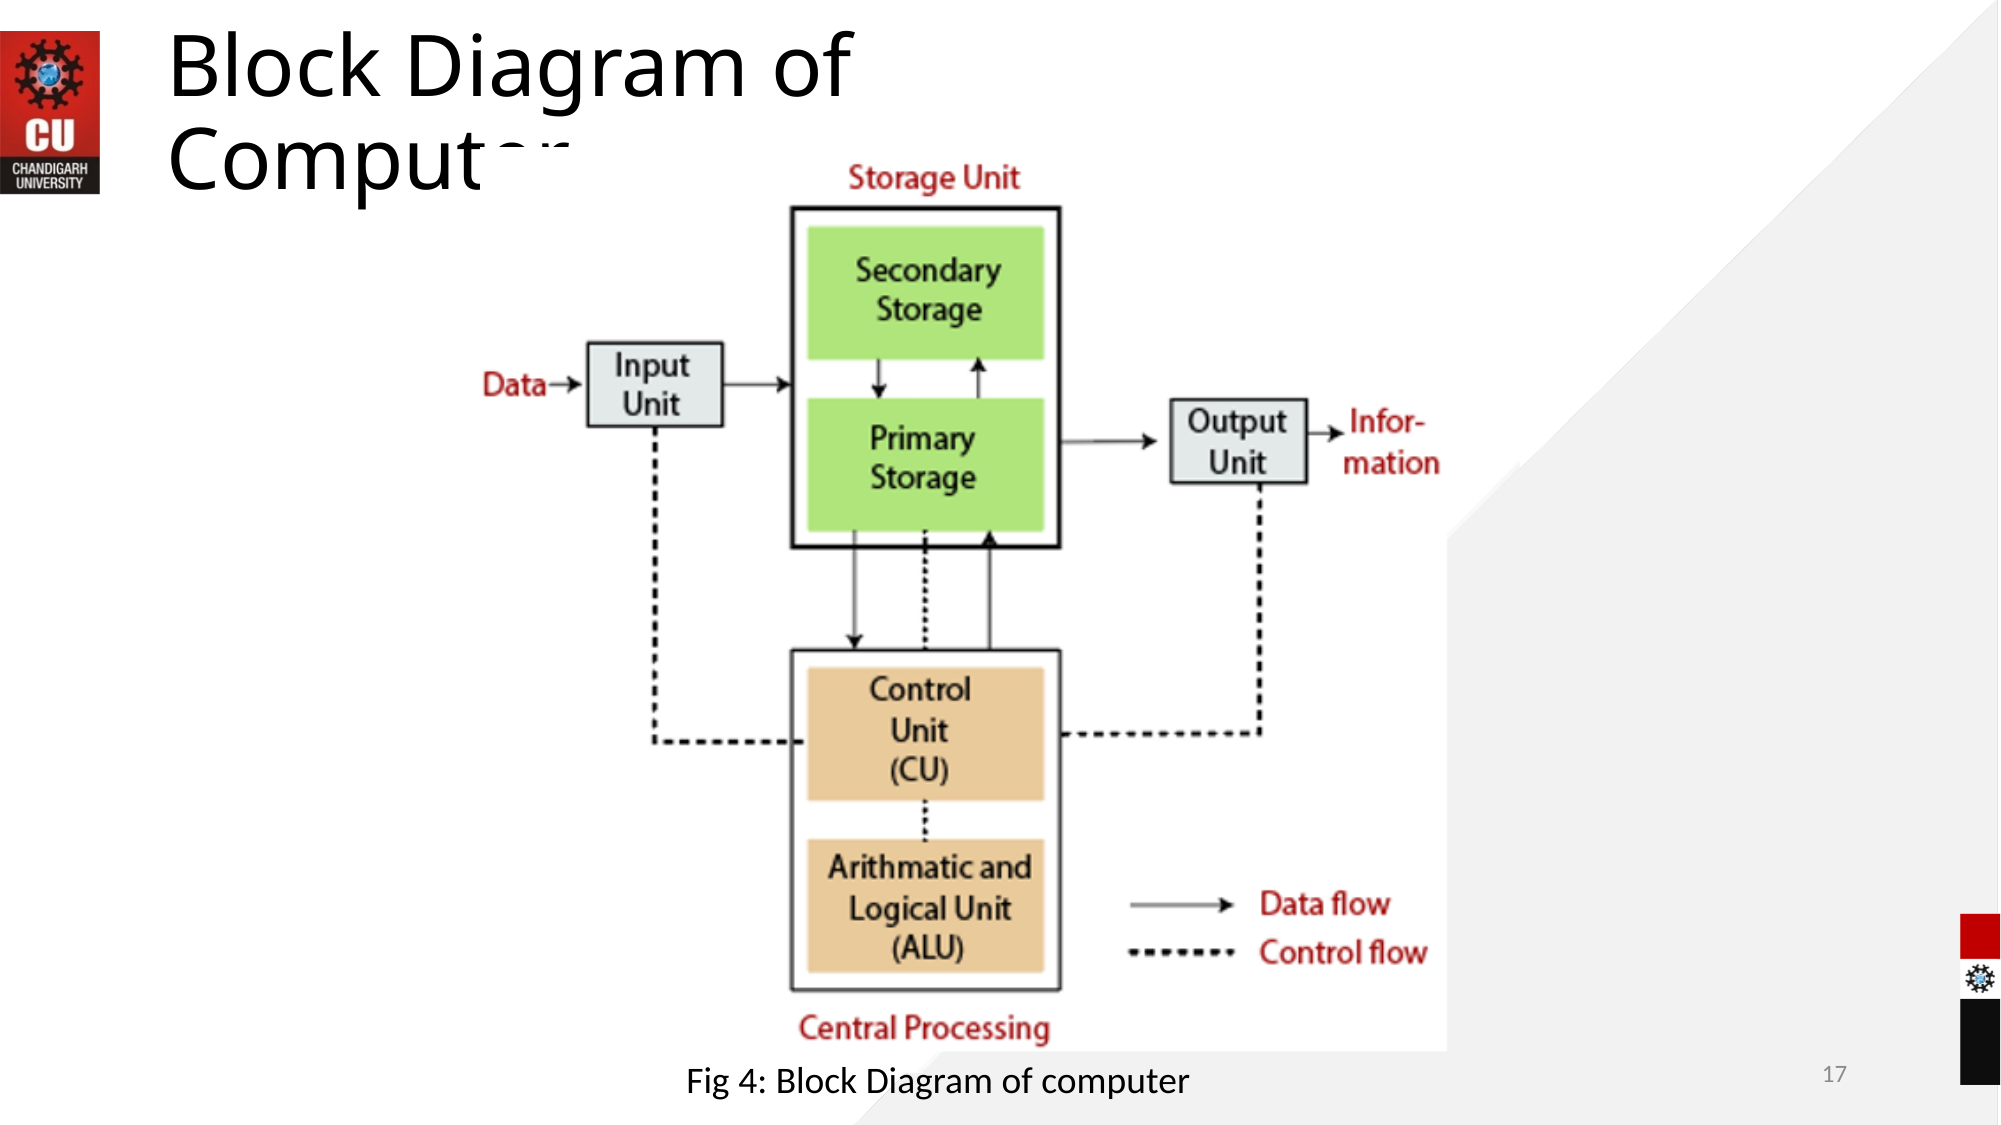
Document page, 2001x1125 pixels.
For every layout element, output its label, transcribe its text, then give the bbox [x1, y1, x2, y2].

text_box Fig 4: Block Diagram of computer [671, 1073, 1206, 1109]
picture [0, 0, 2001, 1125]
slide_number 17 [1412, 1042, 1863, 1103]
title Block Diagram of Computer [151, 15, 1269, 216]
